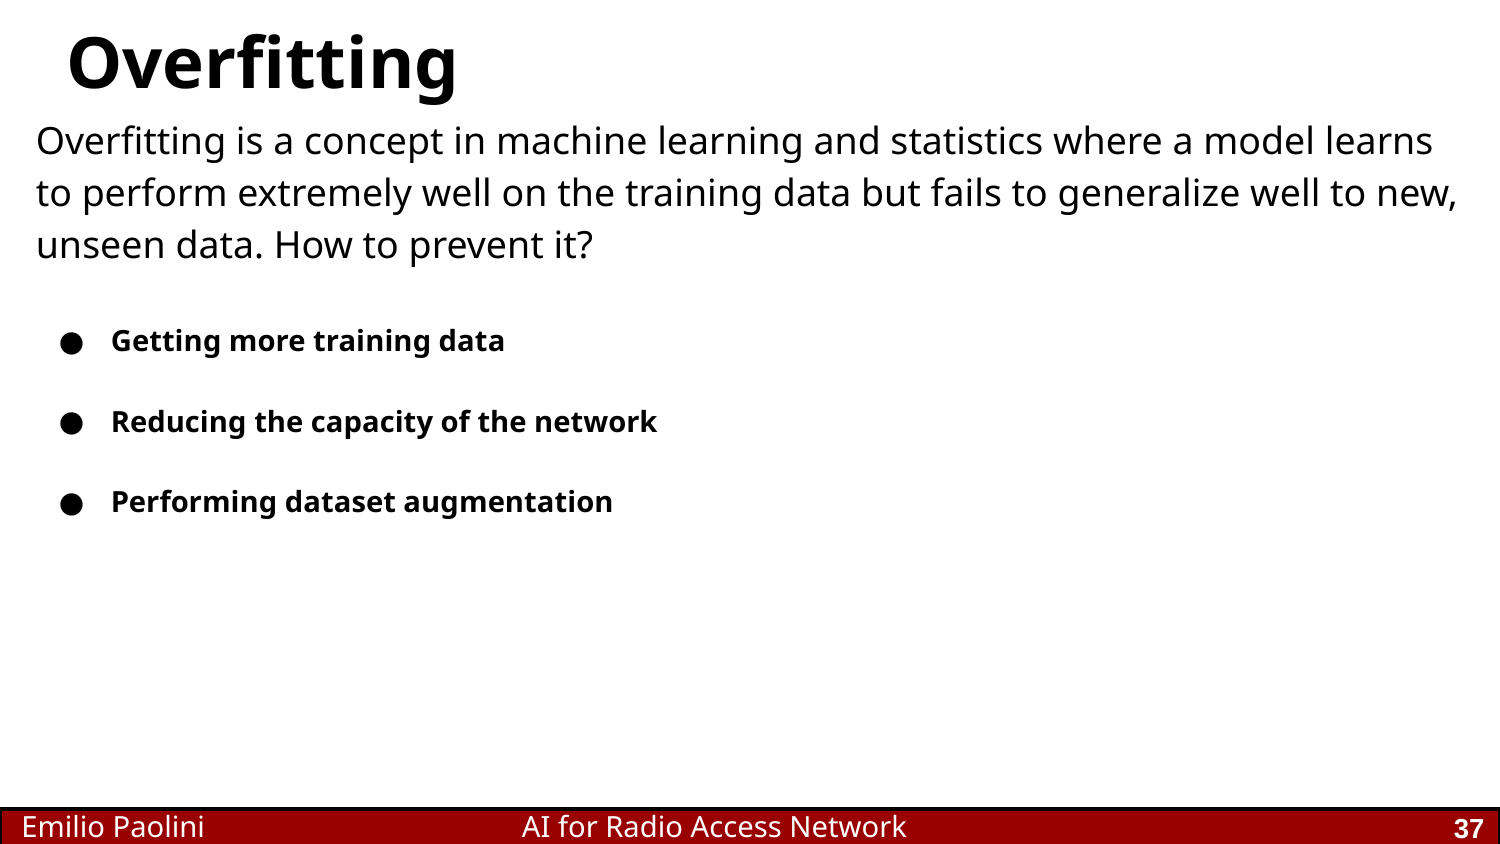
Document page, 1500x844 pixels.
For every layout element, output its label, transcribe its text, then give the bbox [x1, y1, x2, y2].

text_box Overfitting is a concept in machine learning and statistics where a model learns to perform extremely well on the training data but fails to generalize well to new, unseen data. How to prevent it? Getting more training data Reducing the capacity of the network Performing dataset augmentation [20, 95, 1479, 574]
title Overfitting [51, 0, 1449, 95]
slide_number 37 [1425, 808, 1500, 844]
